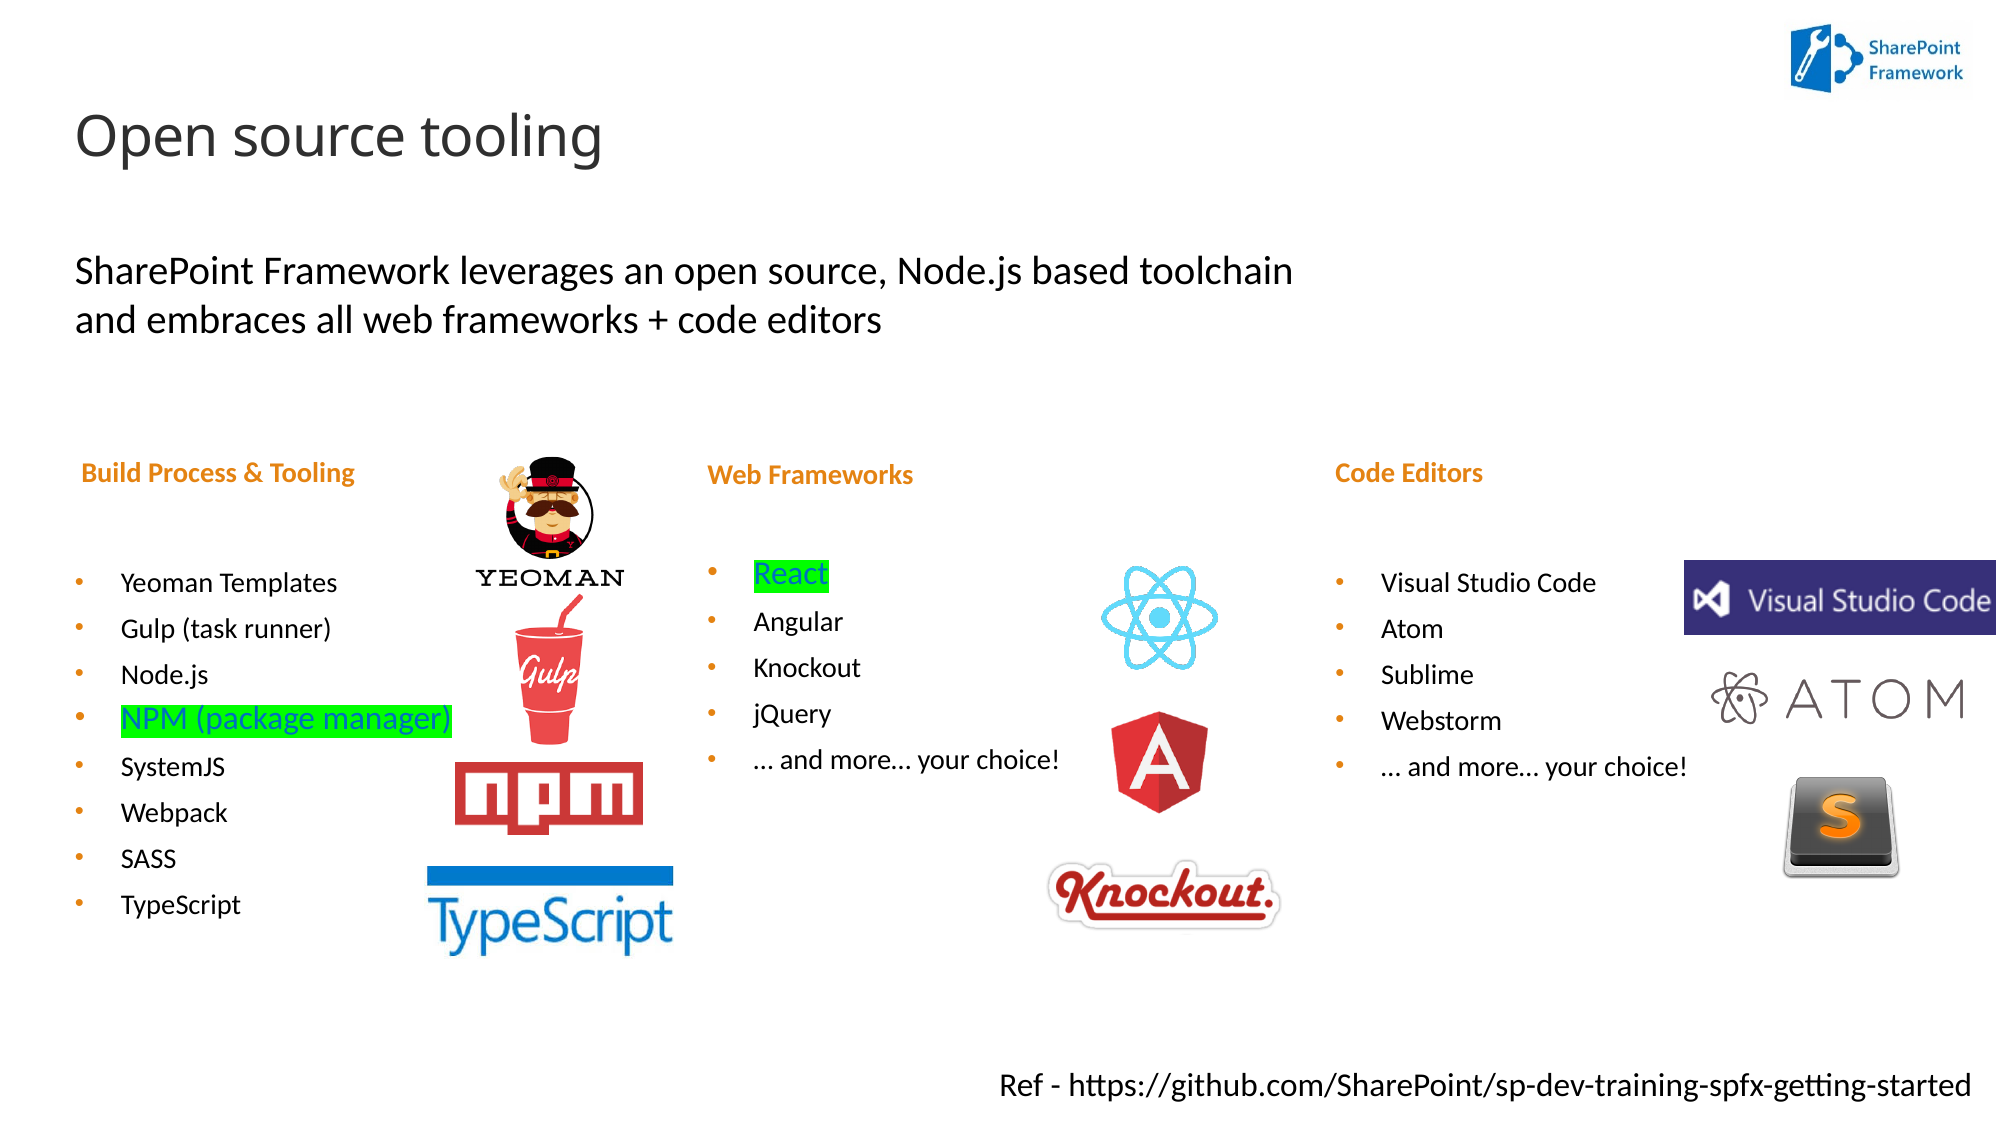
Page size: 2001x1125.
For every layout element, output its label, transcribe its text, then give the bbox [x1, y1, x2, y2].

title Open source tooling [74, 101, 1930, 168]
list Build Process & Tooling Yeoman Templates Gulp (task runner) Node.js NPM (package manager) SystemJS Webpack SASS TypeScript [74, 451, 669, 891]
picture [1710, 671, 1963, 726]
picture [1684, 560, 1997, 635]
picture [1780, 766, 1903, 890]
picture [1021, 838, 1299, 959]
picture [454, 762, 643, 836]
picture [466, 452, 632, 746]
picture [1105, 708, 1214, 817]
picture [423, 866, 674, 959]
picture [1784, 11, 1974, 111]
picture [1093, 553, 1227, 687]
list SharePoint Framework leverages an open source, Node.js based toolchain and embraces all web frameworks + code editors [74, 243, 1298, 343]
text_box Ref - https://github.com/SharePoint/sp-dev-training-spfx-getting-started [984, 1055, 2000, 1110]
list Code Editors Visual Studio Code Atom Sublime Webstorm … and more… your choice! [1335, 451, 1930, 891]
list Web Frameworks React Angular Knockout jQuery … and more… your choice! [707, 453, 1298, 893]
